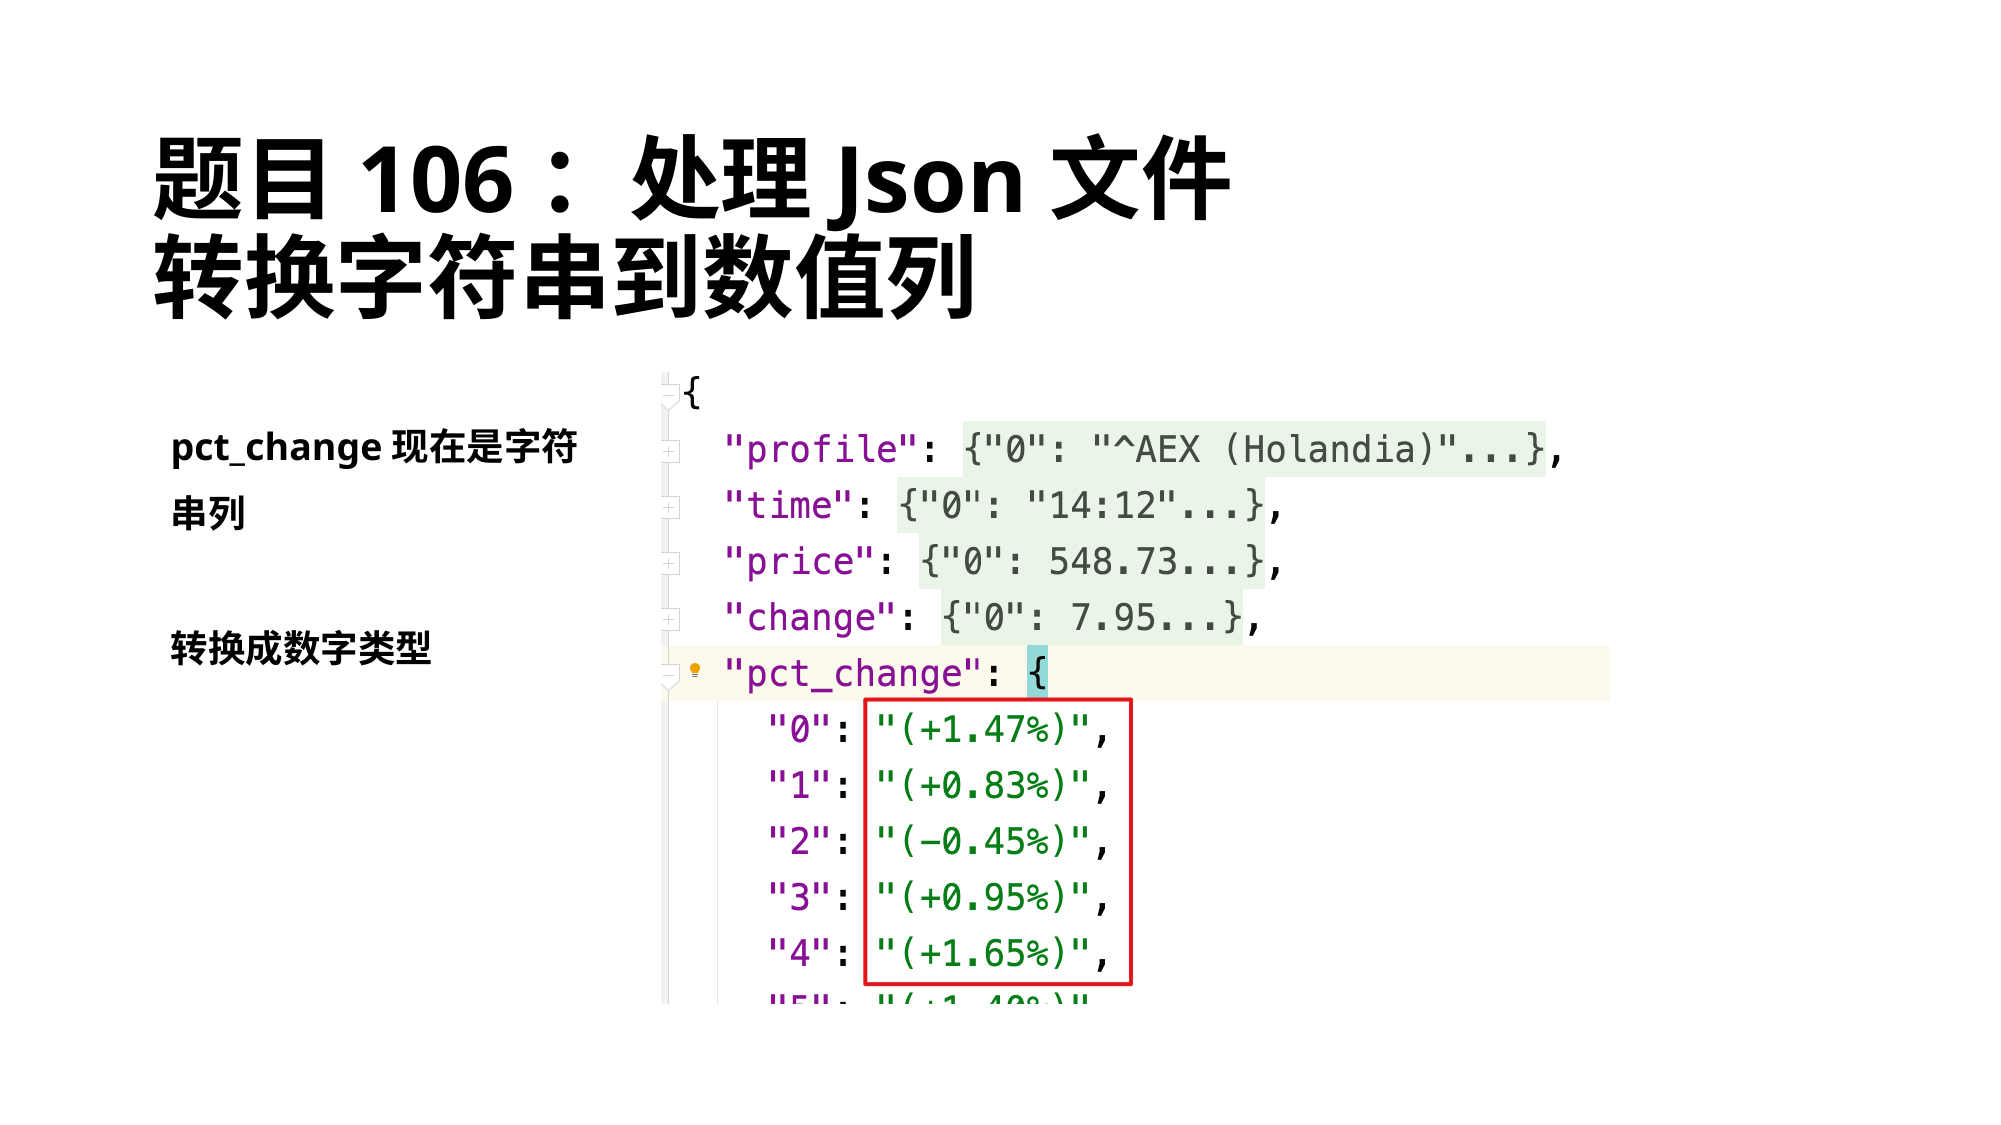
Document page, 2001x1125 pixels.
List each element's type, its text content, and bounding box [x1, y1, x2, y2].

picture [661, 372, 1610, 1004]
text_box pct_change现在是字符串列 转换成数字类型 [155, 392, 595, 678]
title 题目106：处理Json文件 转换字符串到数值列 [137, 123, 1863, 341]
